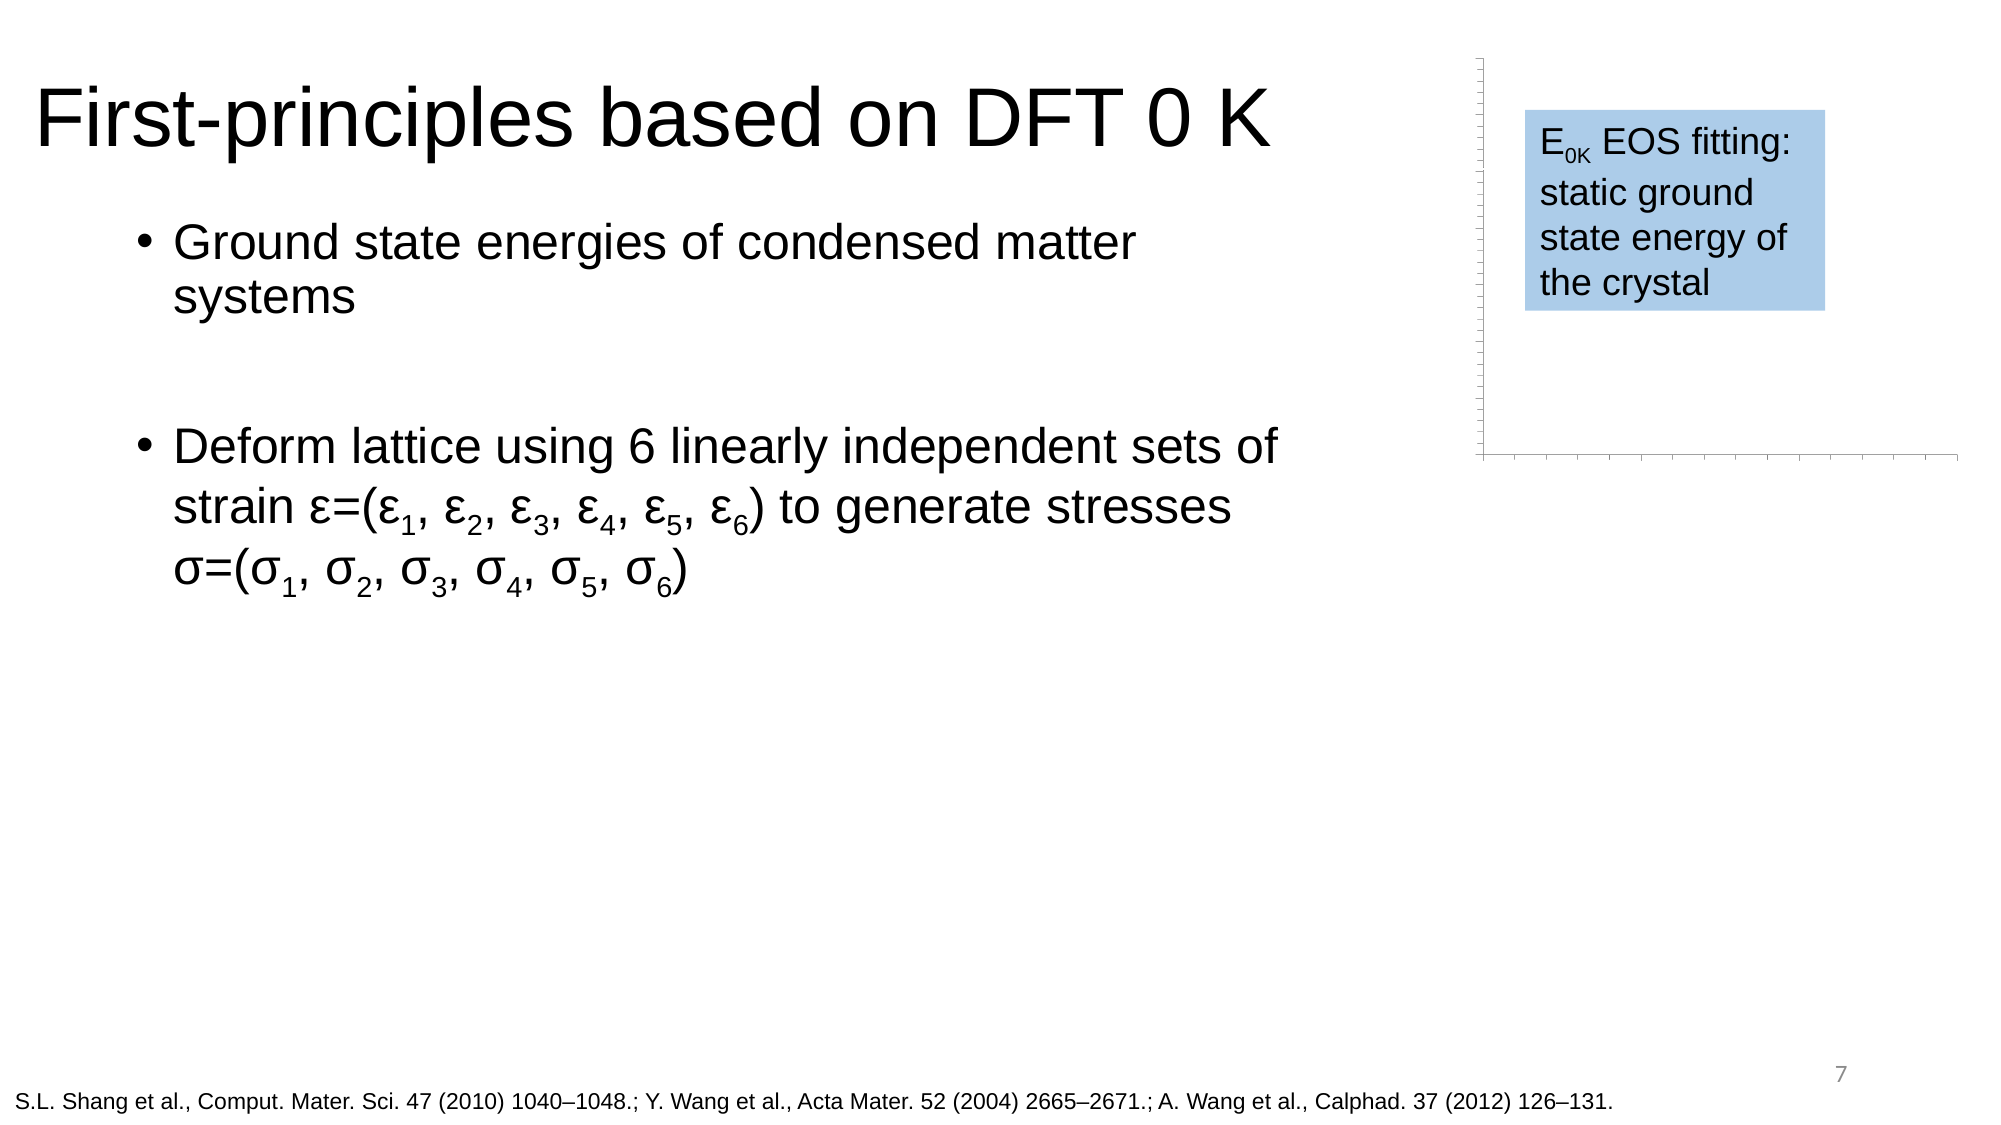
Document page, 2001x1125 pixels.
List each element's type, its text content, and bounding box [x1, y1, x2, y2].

slide_number 7 [1412, 1042, 1863, 1103]
picture [1350, 41, 2000, 529]
text_box S.L. Shang et al., Comput. Mater. Sci. 47 (2010) 1040–1048.; Y. Wang et al., Acta Mater. 52 (2004) 2665–2671.; A. Wang et al., Calphad. 37 (2012) 126–131. [0, 1079, 1968, 1122]
title First-principles based on DFT 0 K [19, 10, 1745, 229]
